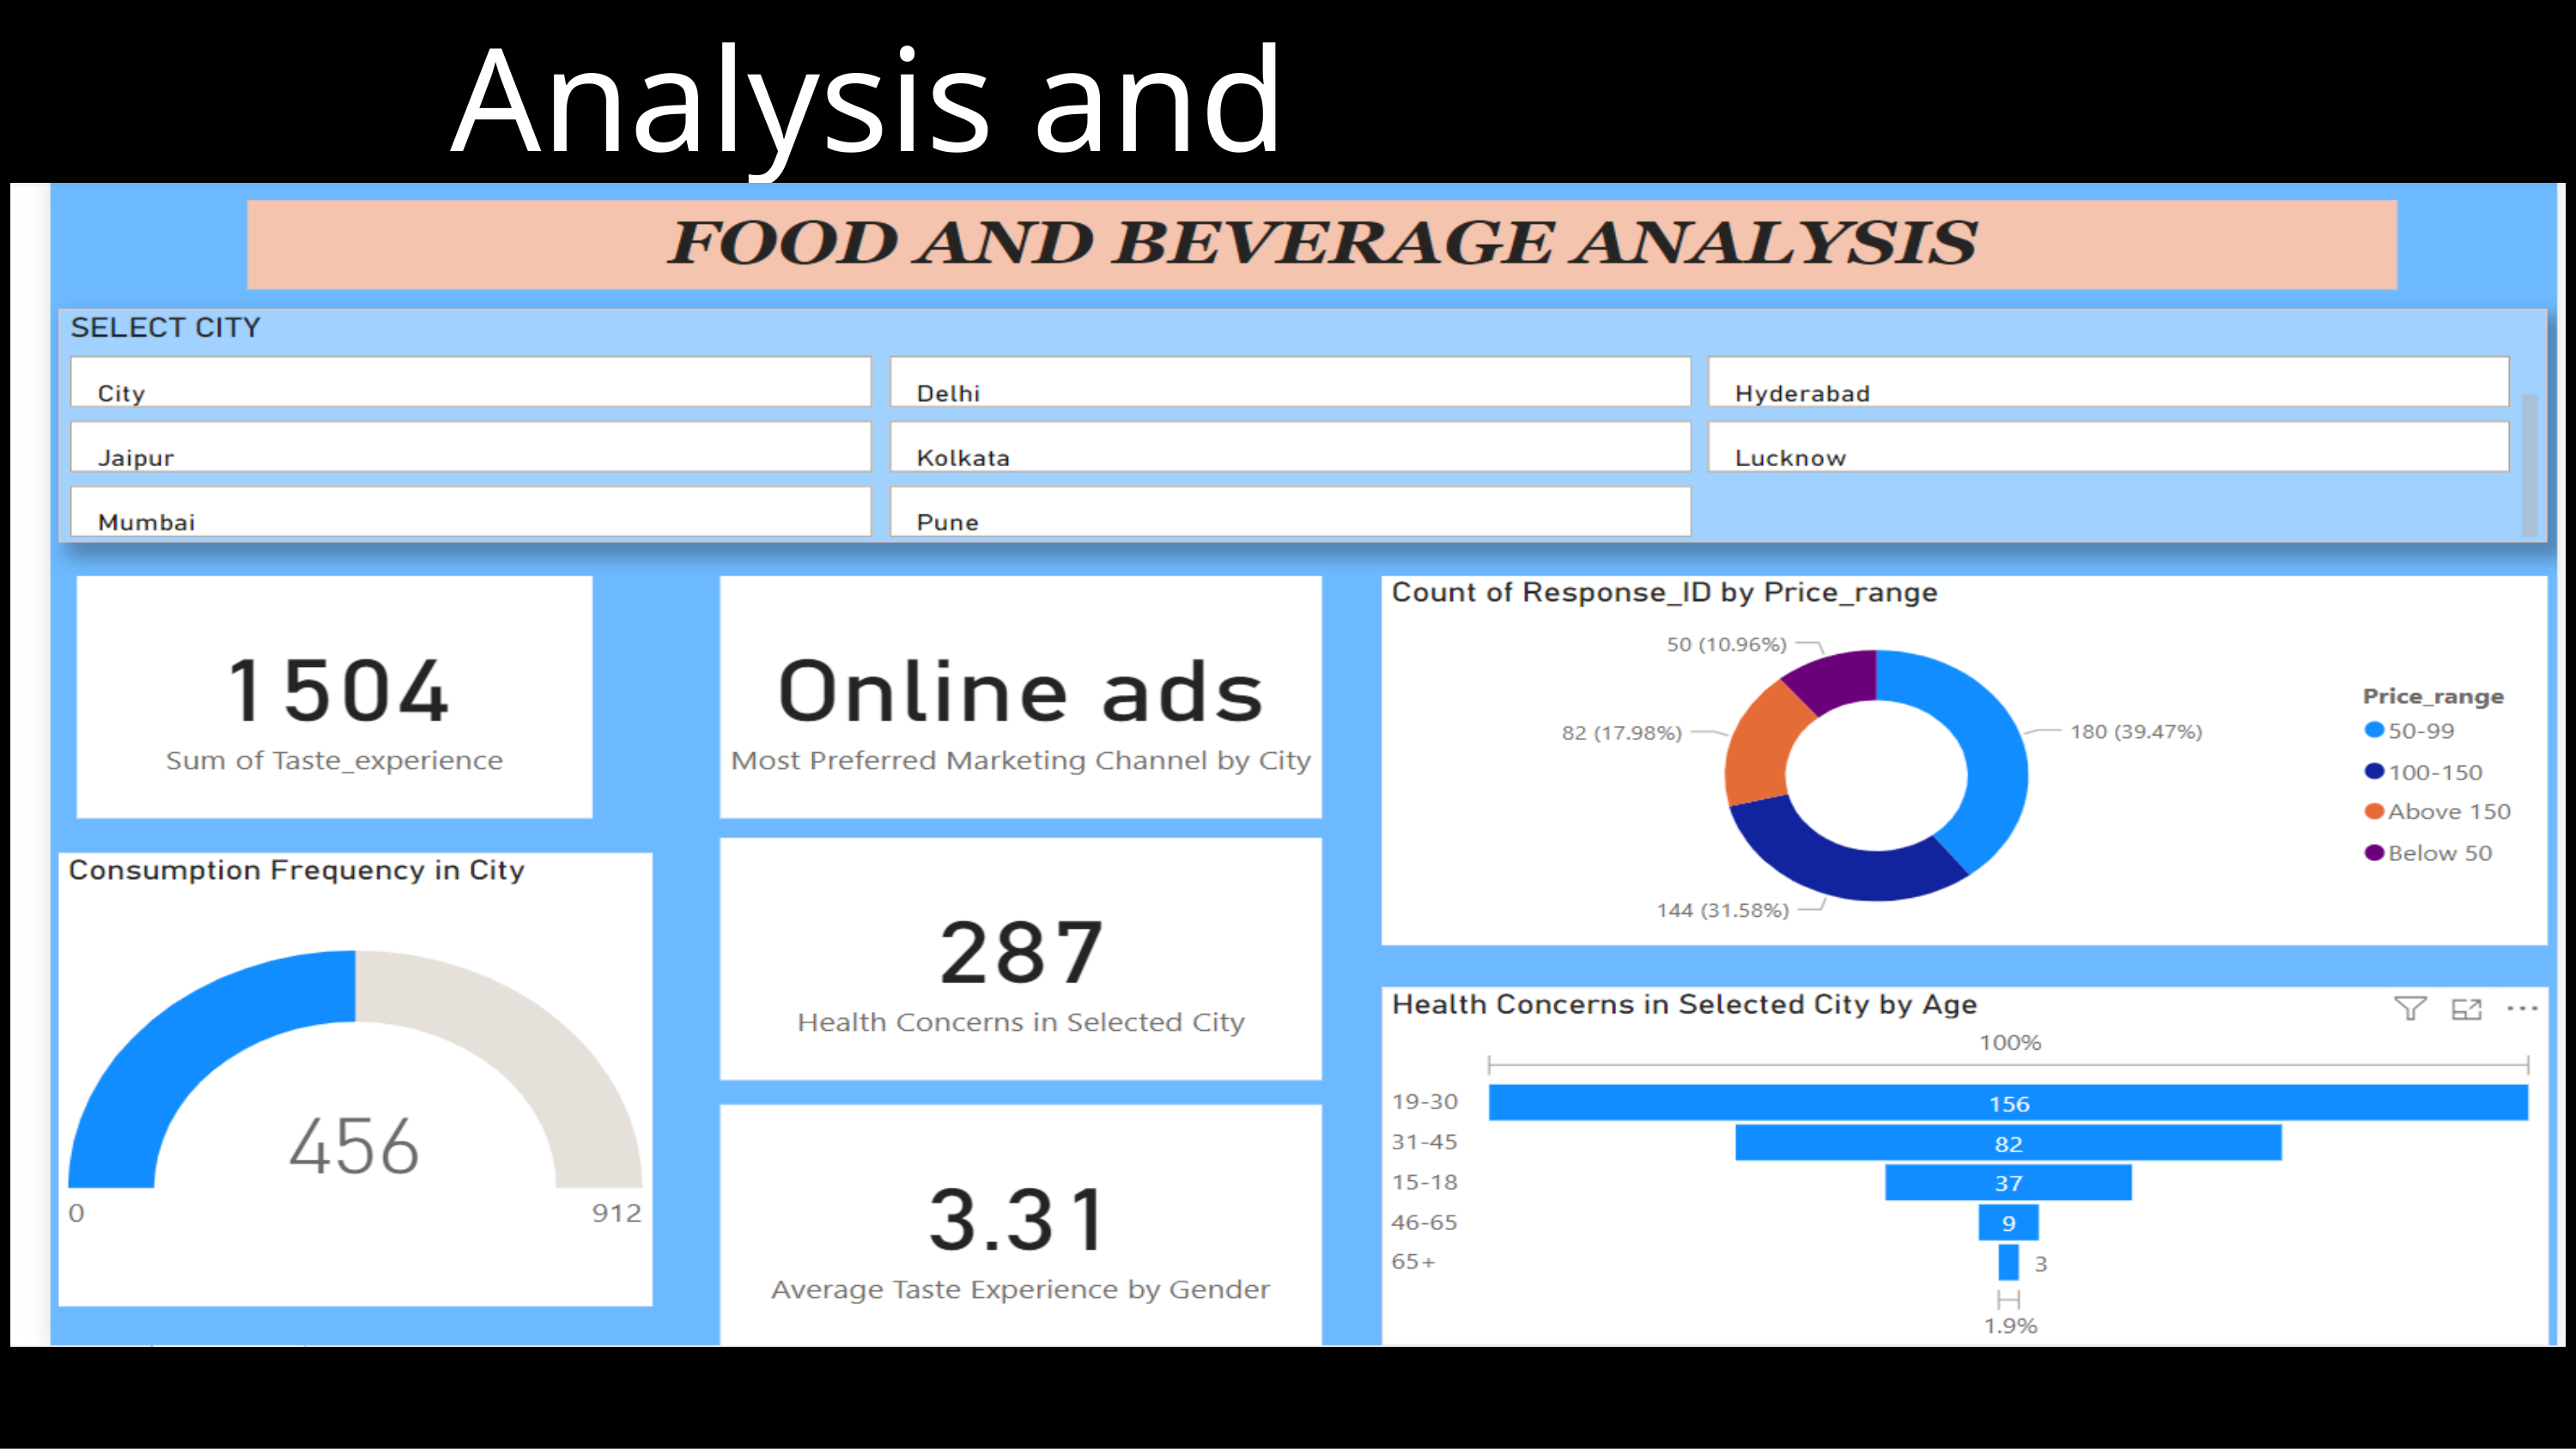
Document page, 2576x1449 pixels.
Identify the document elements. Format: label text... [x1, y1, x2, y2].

picture [10, 183, 2566, 1347]
title Analysis and Insights [448, 6, 1808, 180]
